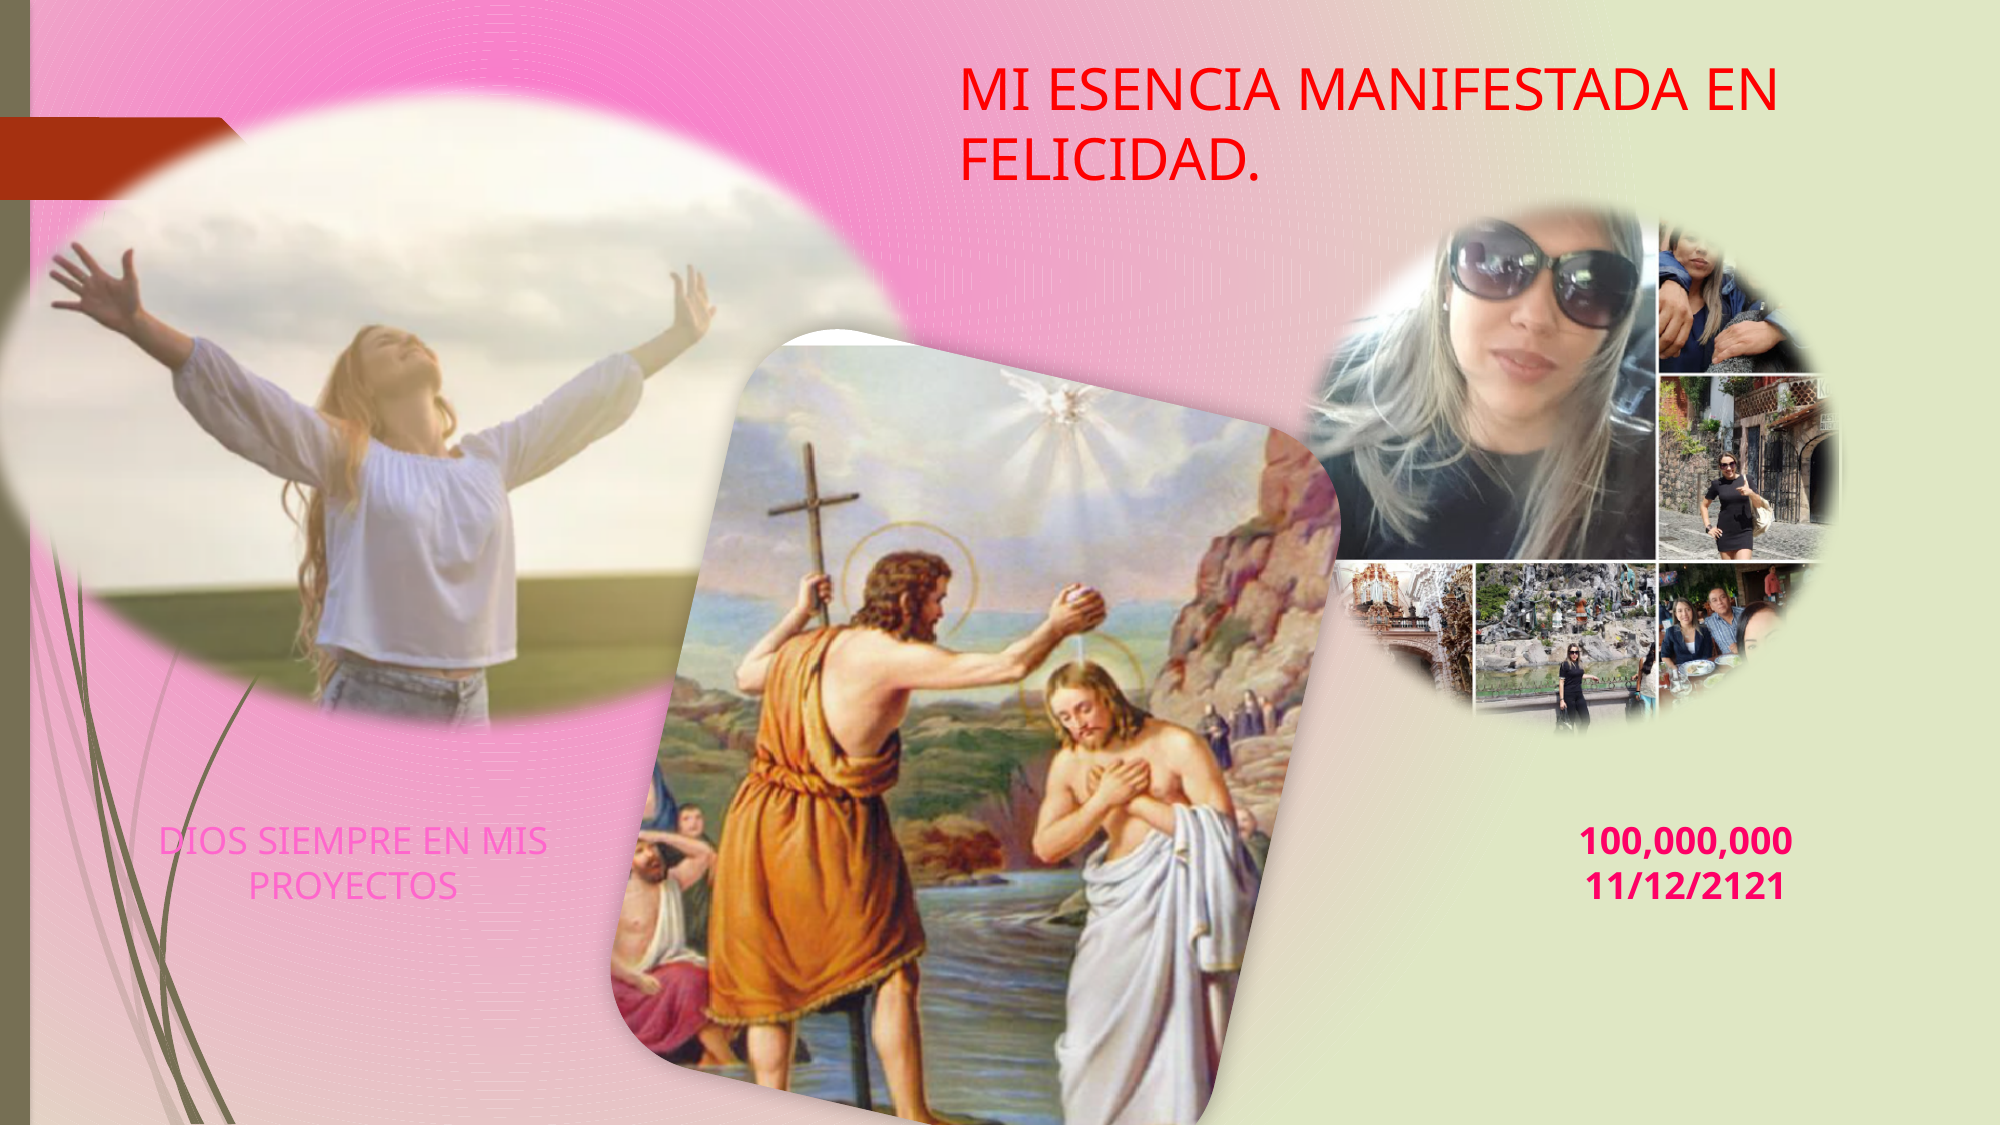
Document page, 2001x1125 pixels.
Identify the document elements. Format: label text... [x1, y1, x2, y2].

text_box MI ESENCIA MANIFESTADA EN FELICIDAD. [943, 44, 1813, 200]
picture [0, 74, 1851, 1125]
text_box DIOS SIEMPRE EN MIS PROYECTOS [99, 809, 607, 914]
text_box 100,000,000 11/12/2121 [1474, 809, 1897, 914]
